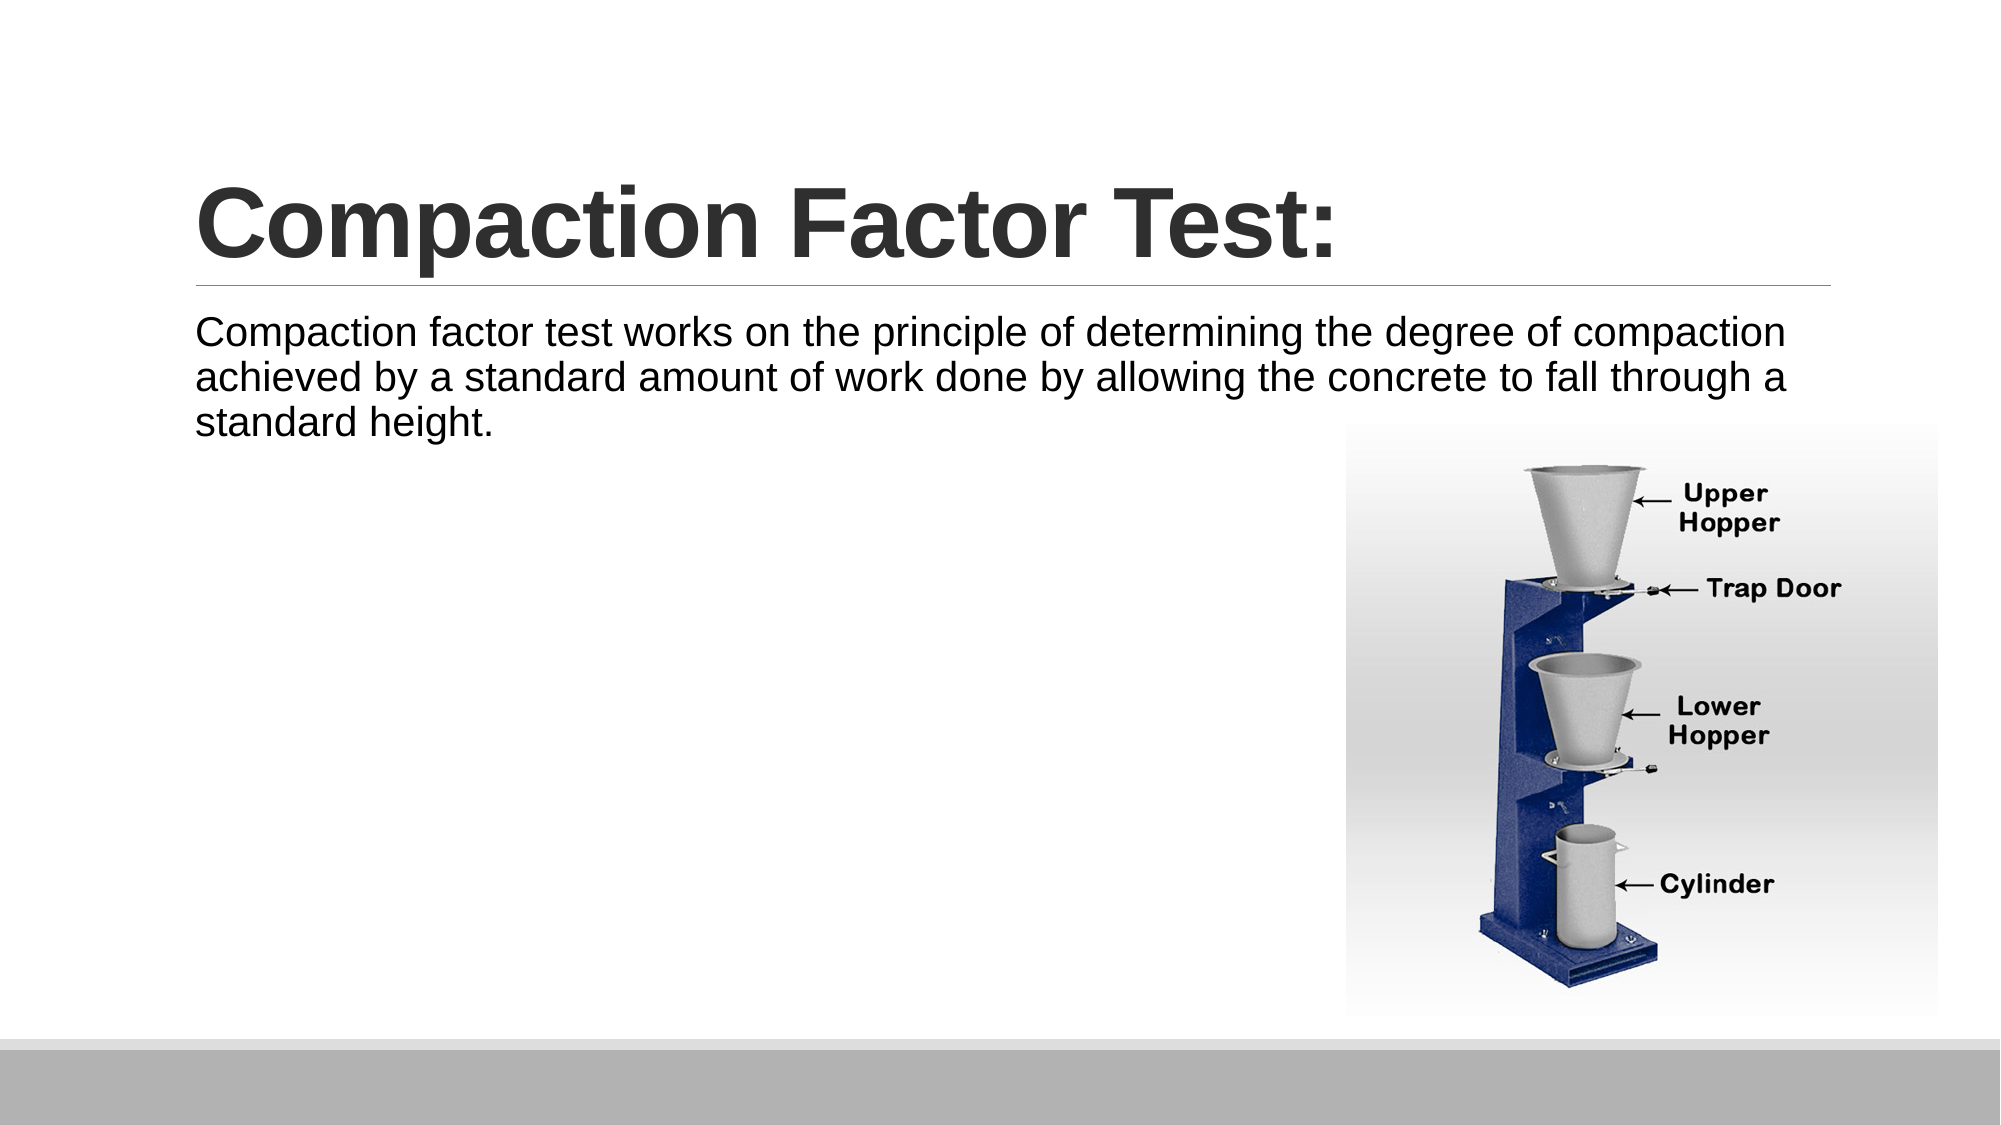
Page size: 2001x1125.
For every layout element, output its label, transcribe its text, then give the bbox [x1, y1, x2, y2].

list Compaction factor test works on the principle of determining the degree of compaction achieved by a standard amount of work done by allowing the concrete to fall through a standard height. [180, 302, 1830, 963]
picture [1346, 424, 1938, 1017]
title Compaction Factor Test: [180, 47, 1830, 285]
